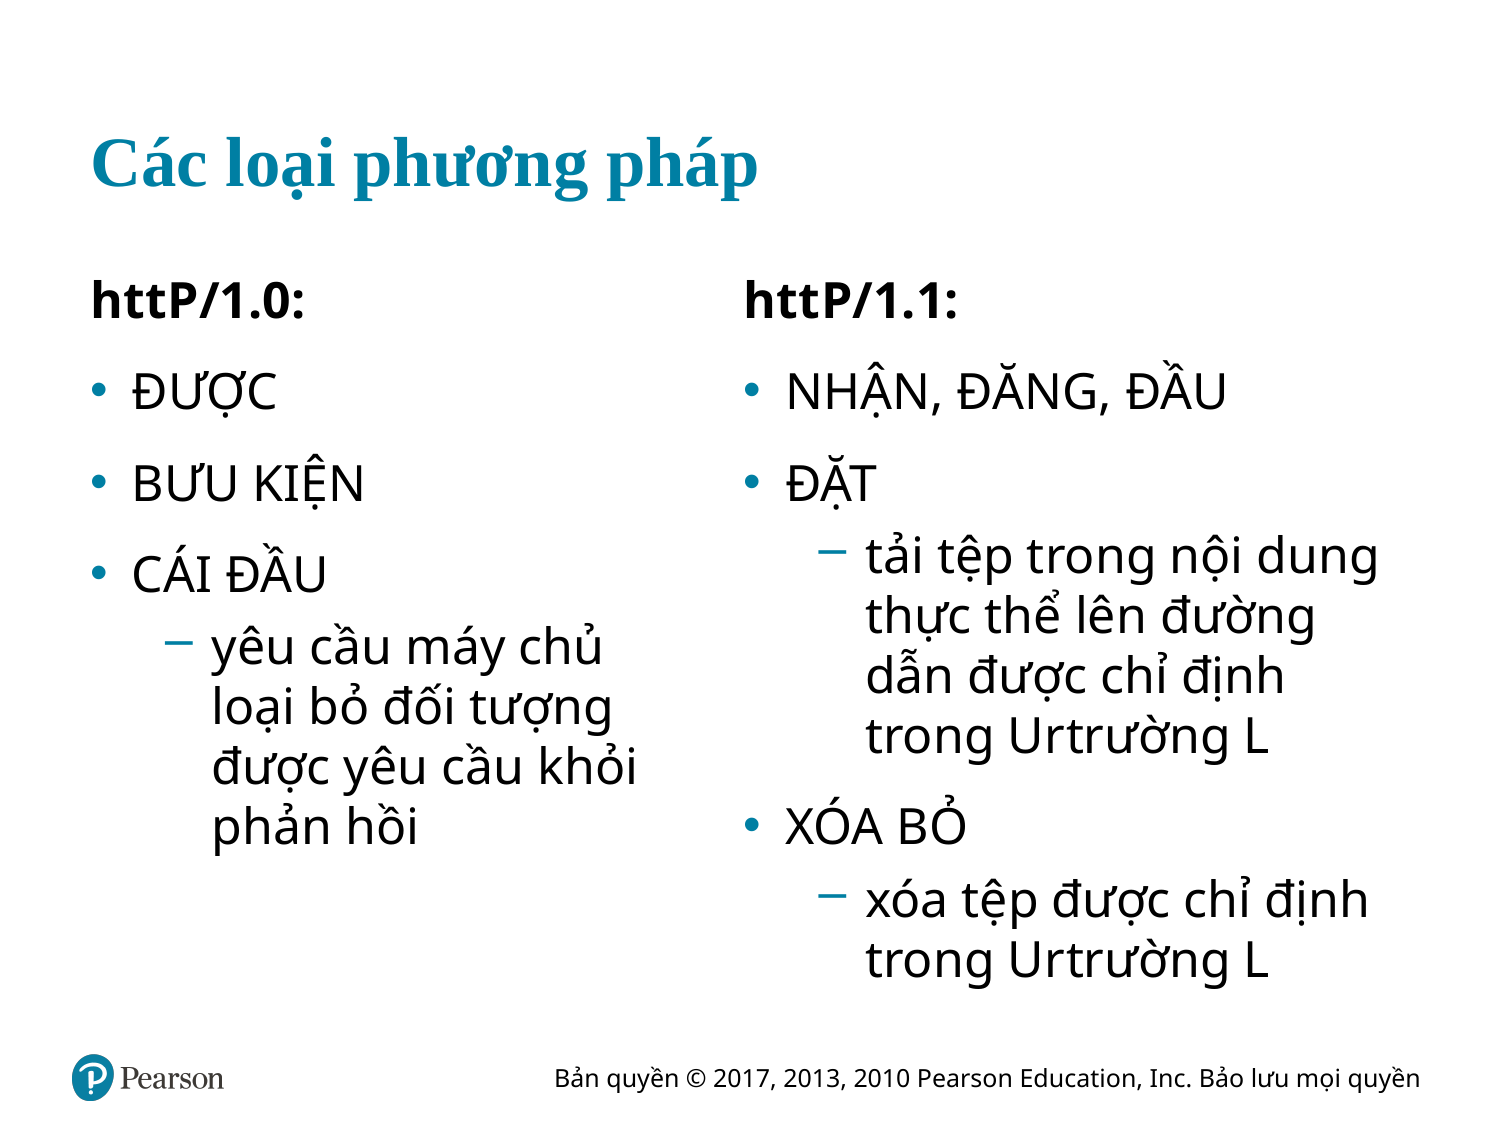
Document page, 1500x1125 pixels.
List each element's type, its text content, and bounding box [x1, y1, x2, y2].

picture [98, 1054, 224, 1101]
picture [80, 1063, 106, 1088]
title Các loại phương pháp [75, 0, 1425, 216]
list h t t P/1.1: NHẬN, ĐĂNG, ĐẦU ĐẶT tải tệp trong nội dung thực thể lên đường dẫn được chỉ định trong U r trường L XÓA BỎ xóa tệp được chỉ định trong U r trường L [728, 262, 1425, 1003]
picture [72, 1054, 88, 1070]
picture [72, 1087, 83, 1101]
list h t t P/1.0: ĐƯỢC BƯU KIỆN CÁI ĐẦU yêu cầu máy chủ loại bỏ đối tượng được yêu cầu khỏi phản hồi [75, 262, 700, 931]
